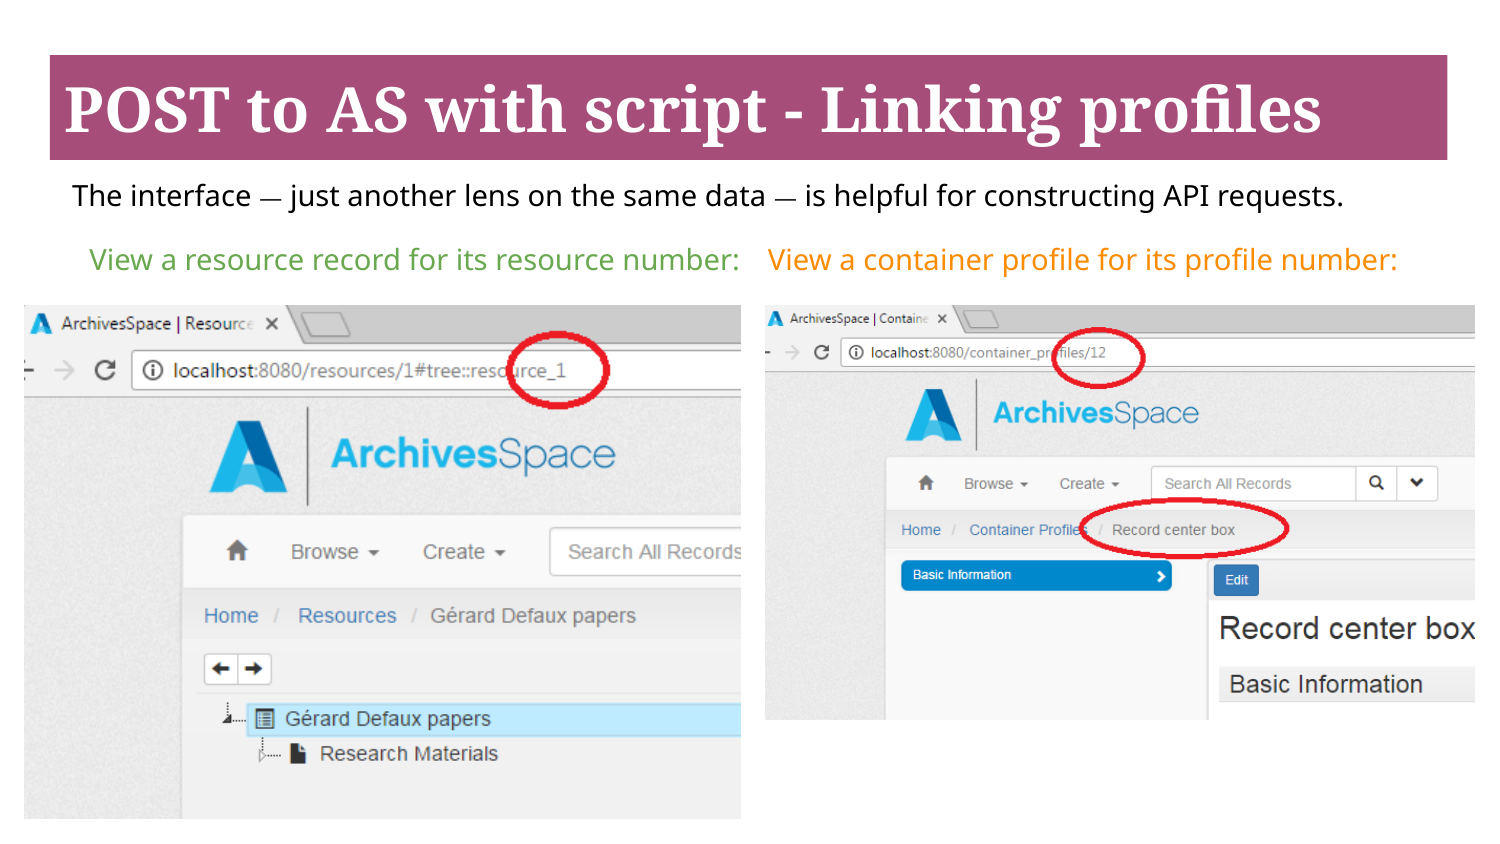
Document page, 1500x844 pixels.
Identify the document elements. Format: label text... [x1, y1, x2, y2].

text_box The interface — just another lens on the same data — is helpful for constructing API requests. [57, 162, 1401, 246]
text_box View a resource record for its resource number: [74, 226, 769, 281]
picture [765, 305, 1476, 721]
text_box View a container profile for its profile number: [752, 226, 1448, 270]
title POST to AS with script - Linking profiles [49, 55, 1448, 160]
picture [24, 305, 741, 819]
